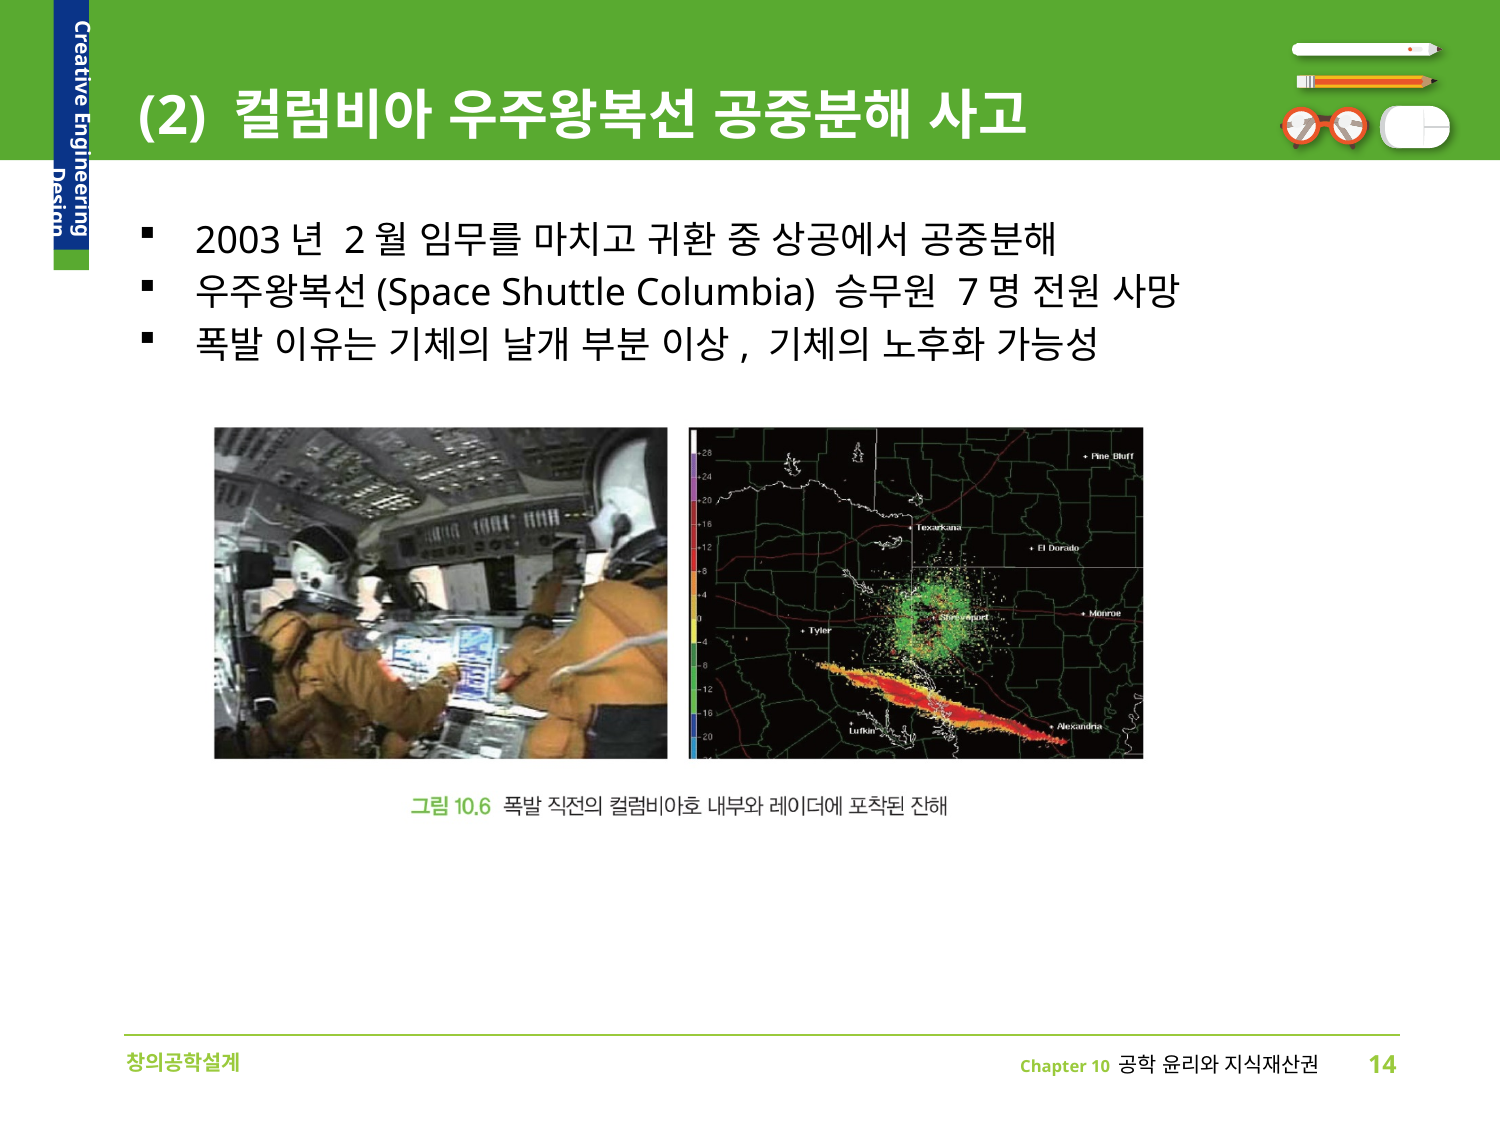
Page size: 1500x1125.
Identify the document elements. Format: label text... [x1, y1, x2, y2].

picture [194, 408, 1162, 835]
list 2003년 2월 임무를 마치고 귀환 중 상공에서 공중분해 우주왕복선(Space Shuttle Columbia) 승무원 7명 전원 사망 폭발 이유는 기체의 날개 부분 이상, 기체의 노후화 가능성 [123, 208, 1400, 799]
title (2) 컬럼비아 우주왕복선 공중분해 사고 [123, 66, 1400, 159]
